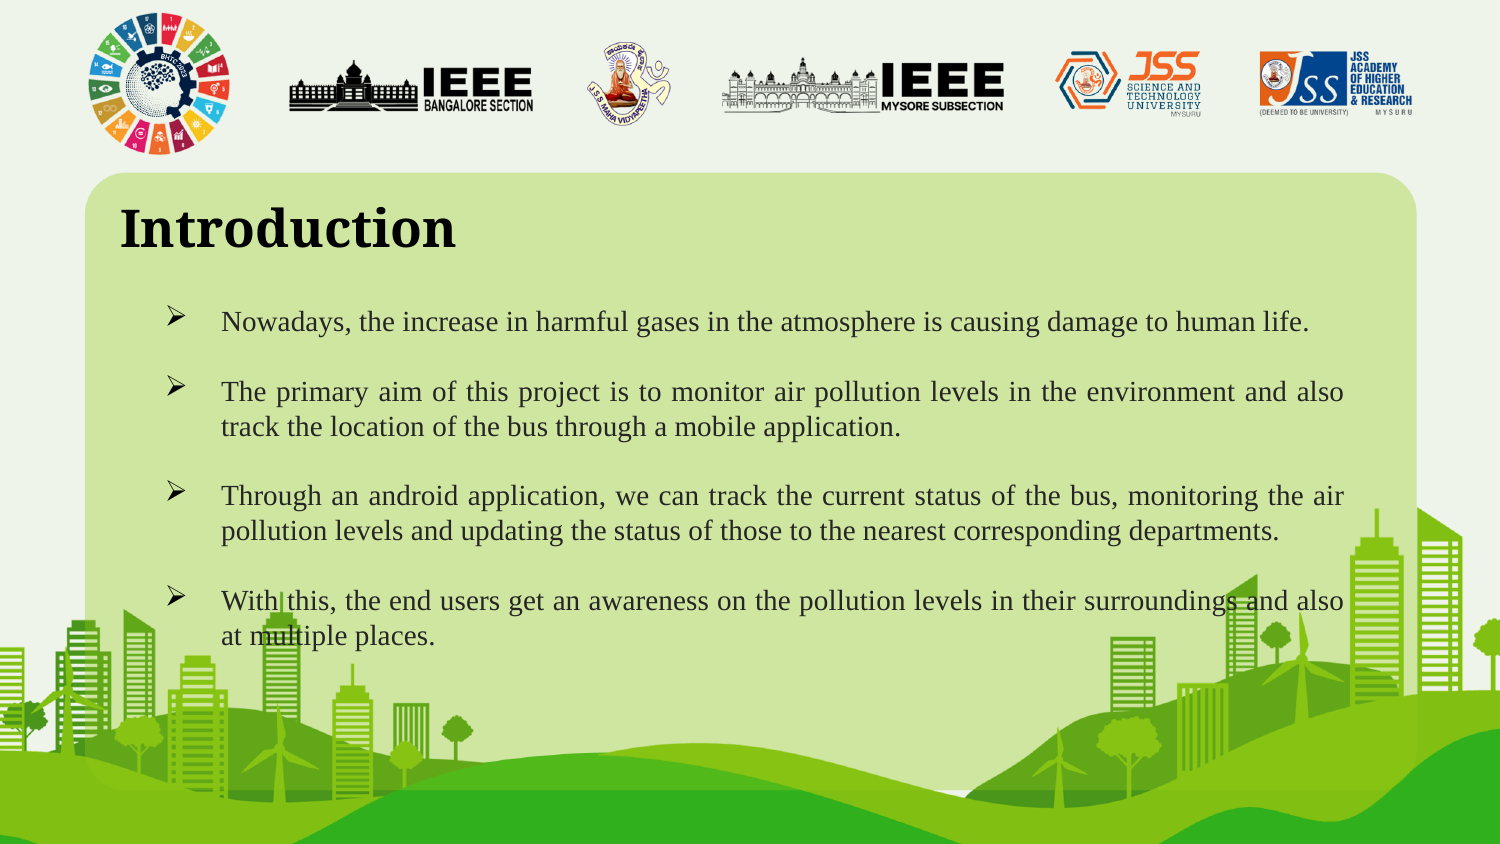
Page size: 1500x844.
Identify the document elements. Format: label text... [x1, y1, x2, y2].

text_box Introduction [105, 180, 614, 273]
text_box Nowadays, the increase in harmful gases in the atmosphere is causing damage to human life. The primary aim of this project is to monitor air pollution levels in the environment and also track the location of the bus through a mobile application. Through an android application, we can track the current status of the bus, monitoring the air pollution levels and updating the status of those to the nearest corresponding departments. With this, the end users get an awareness on the pollution levels in their surroundings and also at multiple places. [150, 294, 1361, 659]
picture [0, 0, 1500, 844]
